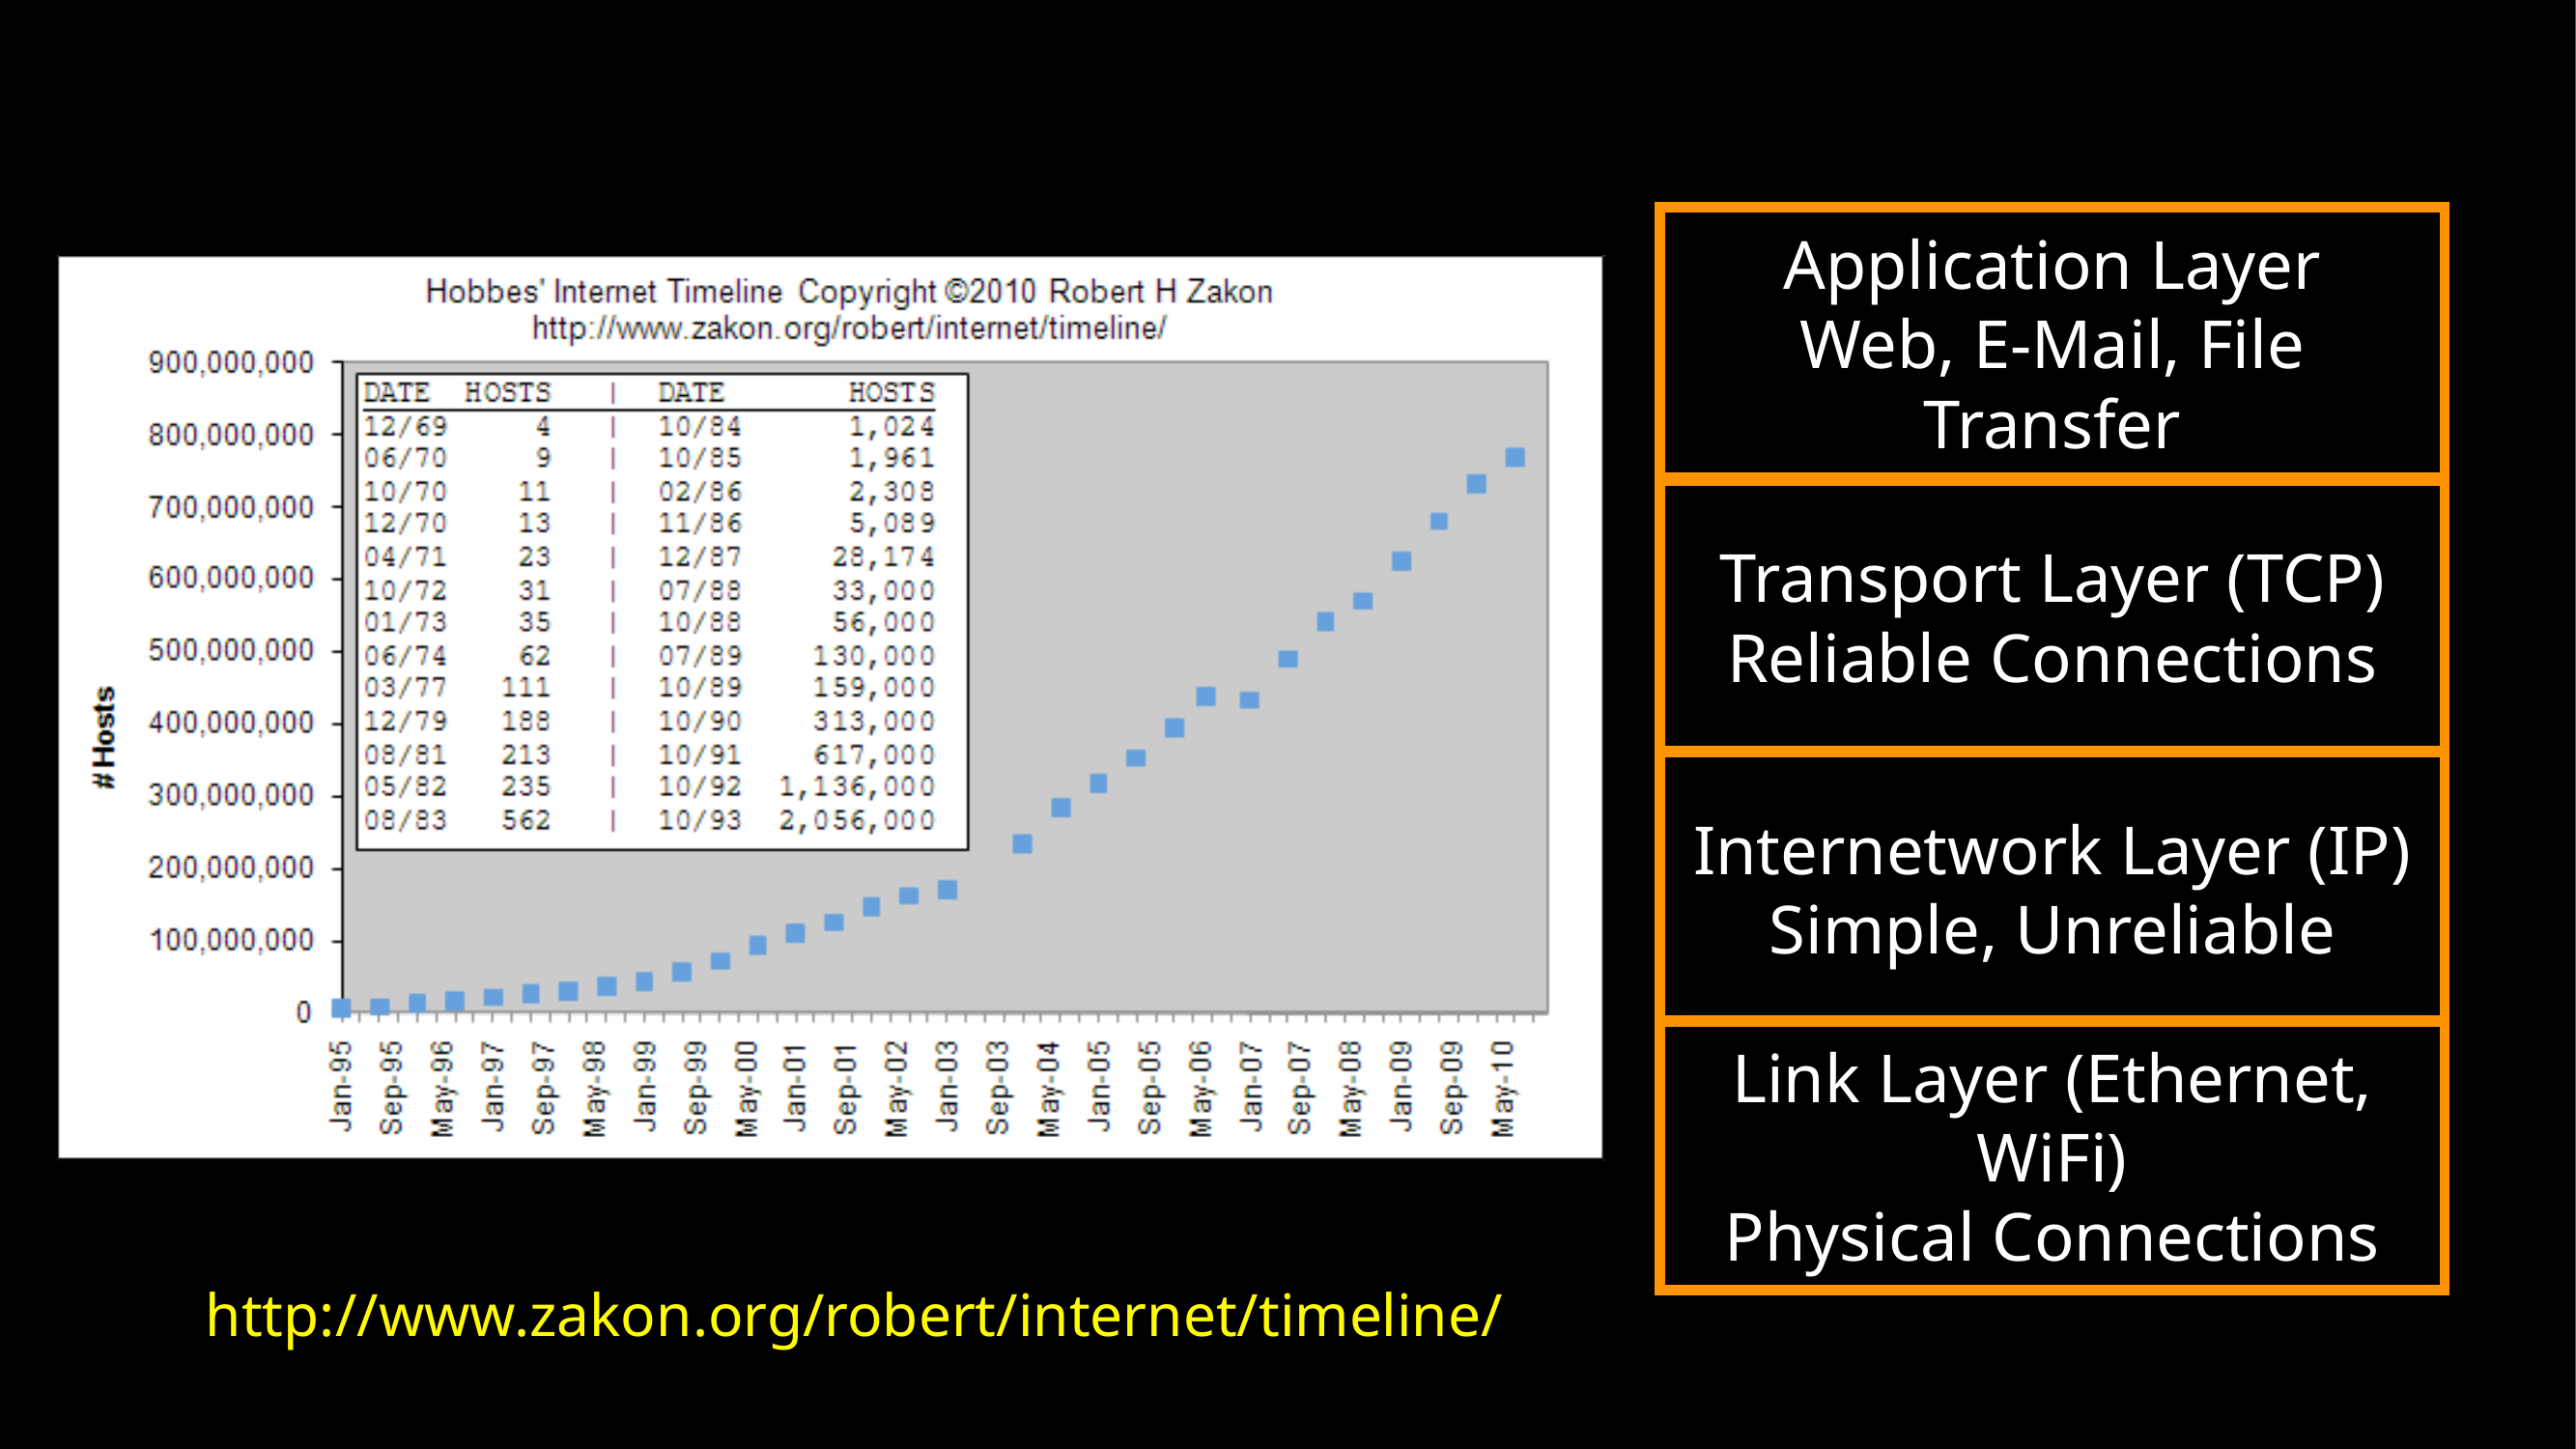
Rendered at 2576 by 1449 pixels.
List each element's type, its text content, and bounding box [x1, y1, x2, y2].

text_box http://www.zakon.org/robert/internet/timeline/ [197, 1269, 1513, 1356]
text_box Transport Layer (TCP) Reliable Connections [1659, 480, 2446, 751]
text_box Application Layer Web, E-Mail, File Transfer [1659, 207, 2446, 477]
text_box Internetwork Layer (IP) Simple, Unreliable [1659, 753, 2446, 1020]
picture [57, 255, 1606, 1162]
text_box Link Layer (Ethernet, WiFi) Physical Connections [1659, 1020, 2446, 1291]
